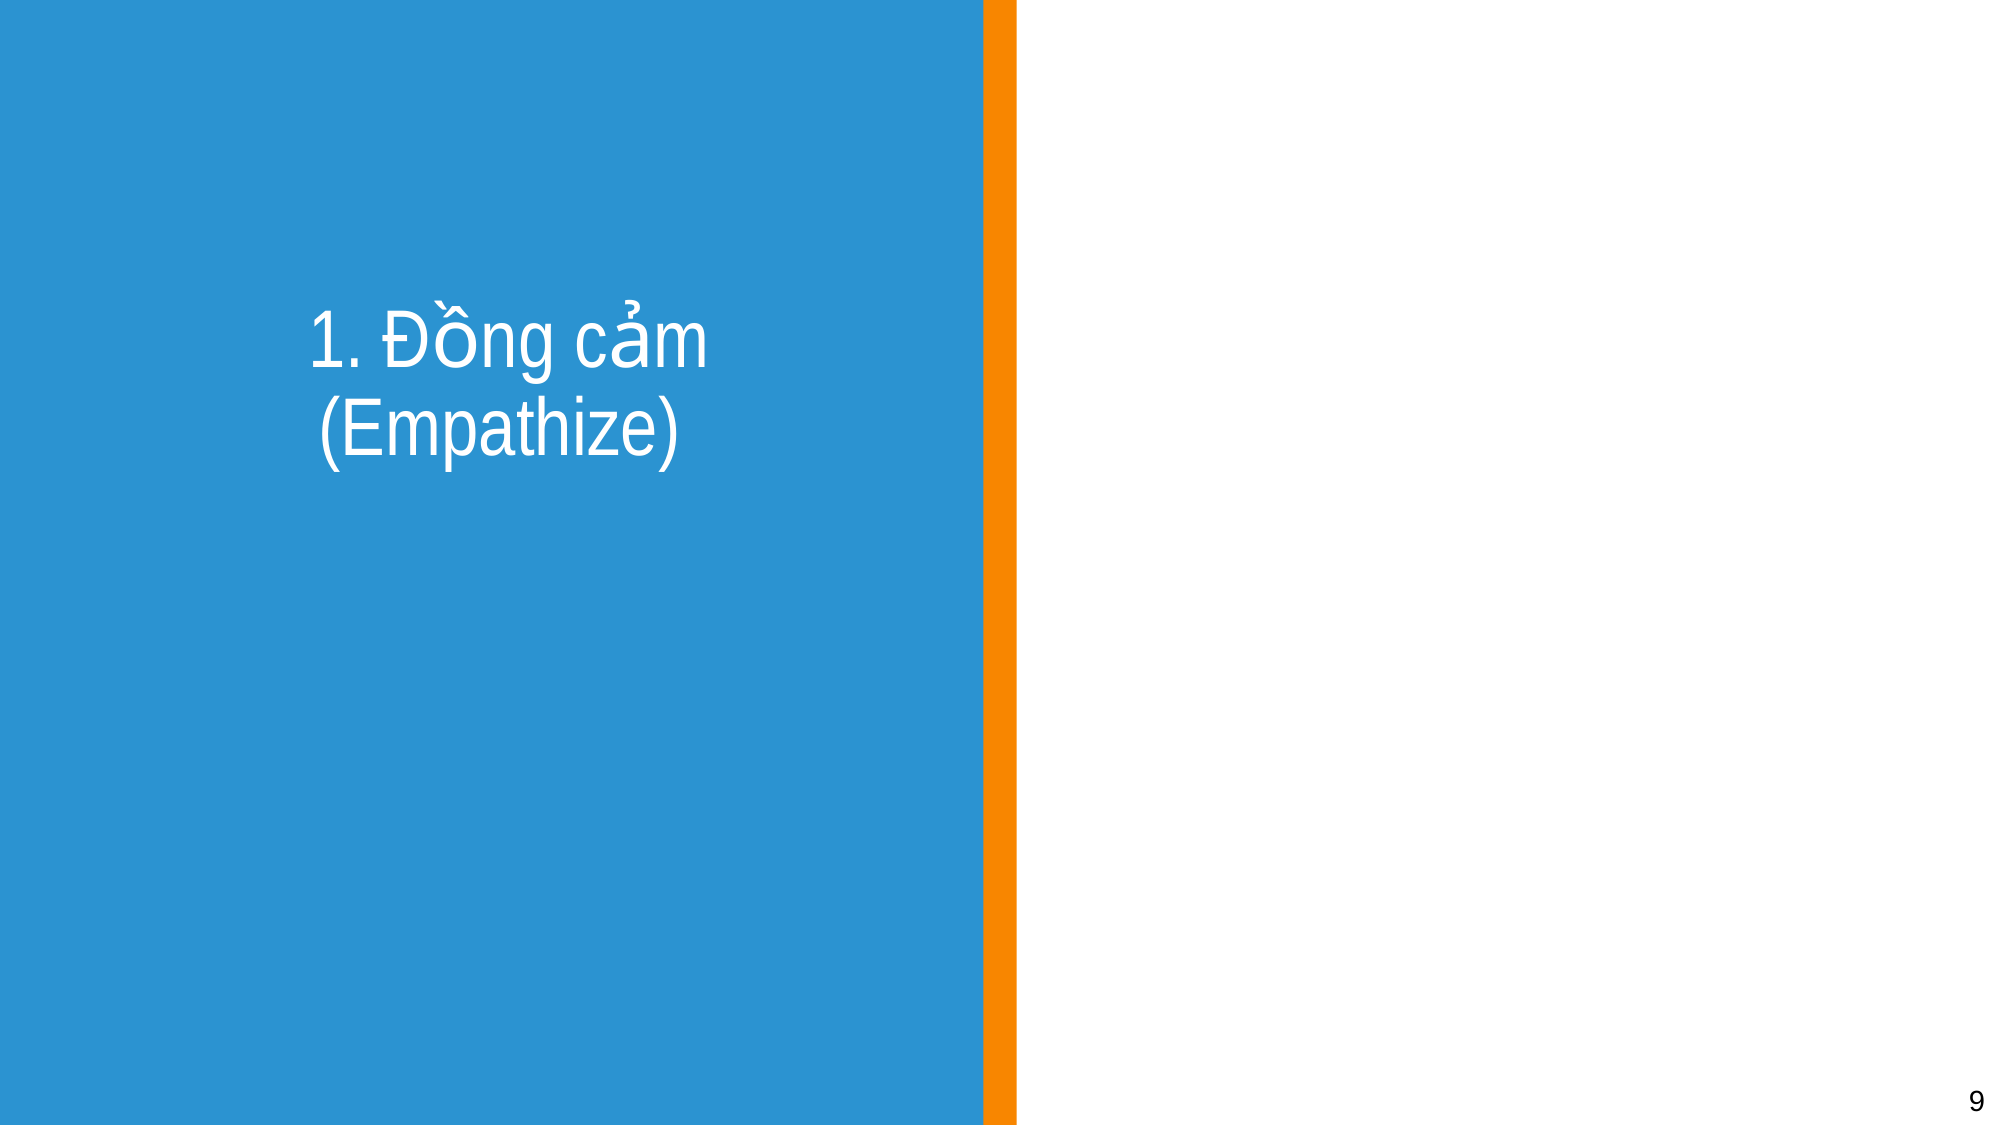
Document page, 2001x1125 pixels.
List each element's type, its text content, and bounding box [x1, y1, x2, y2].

title 1. Đồng cảm (Empathize) [66, 287, 934, 481]
